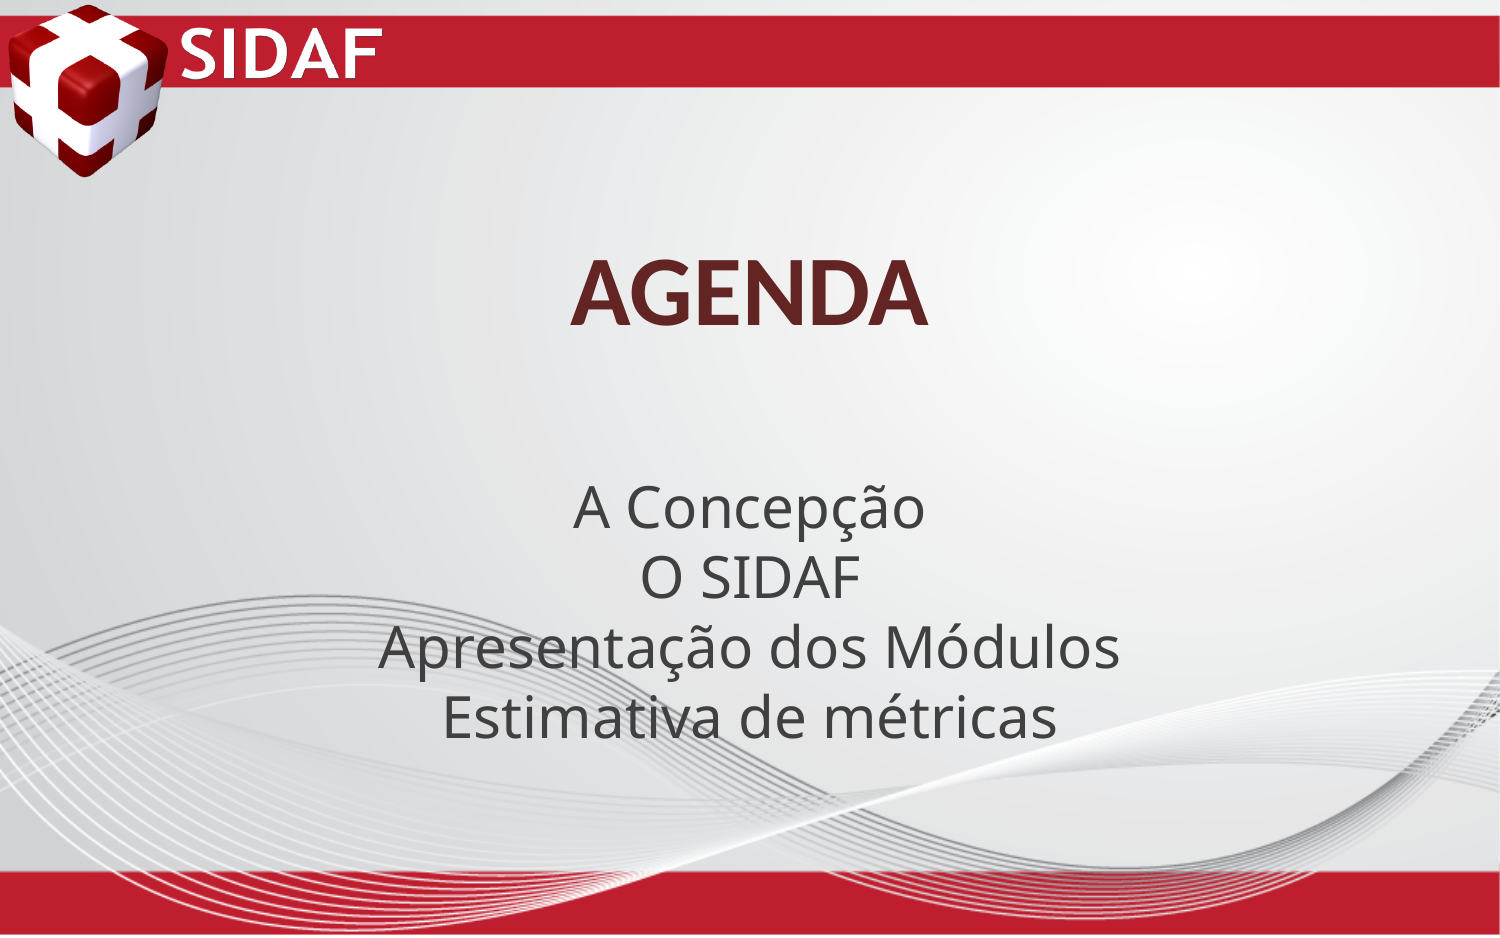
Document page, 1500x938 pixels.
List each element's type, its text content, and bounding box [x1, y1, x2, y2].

picture [0, 0, 1500, 90]
title AGENDA [0, 90, 1500, 350]
picture [0, 871, 1500, 938]
list A Concepção O SIDAF Apresentação dos Módulos Estimativa de métricas [0, 350, 1500, 871]
